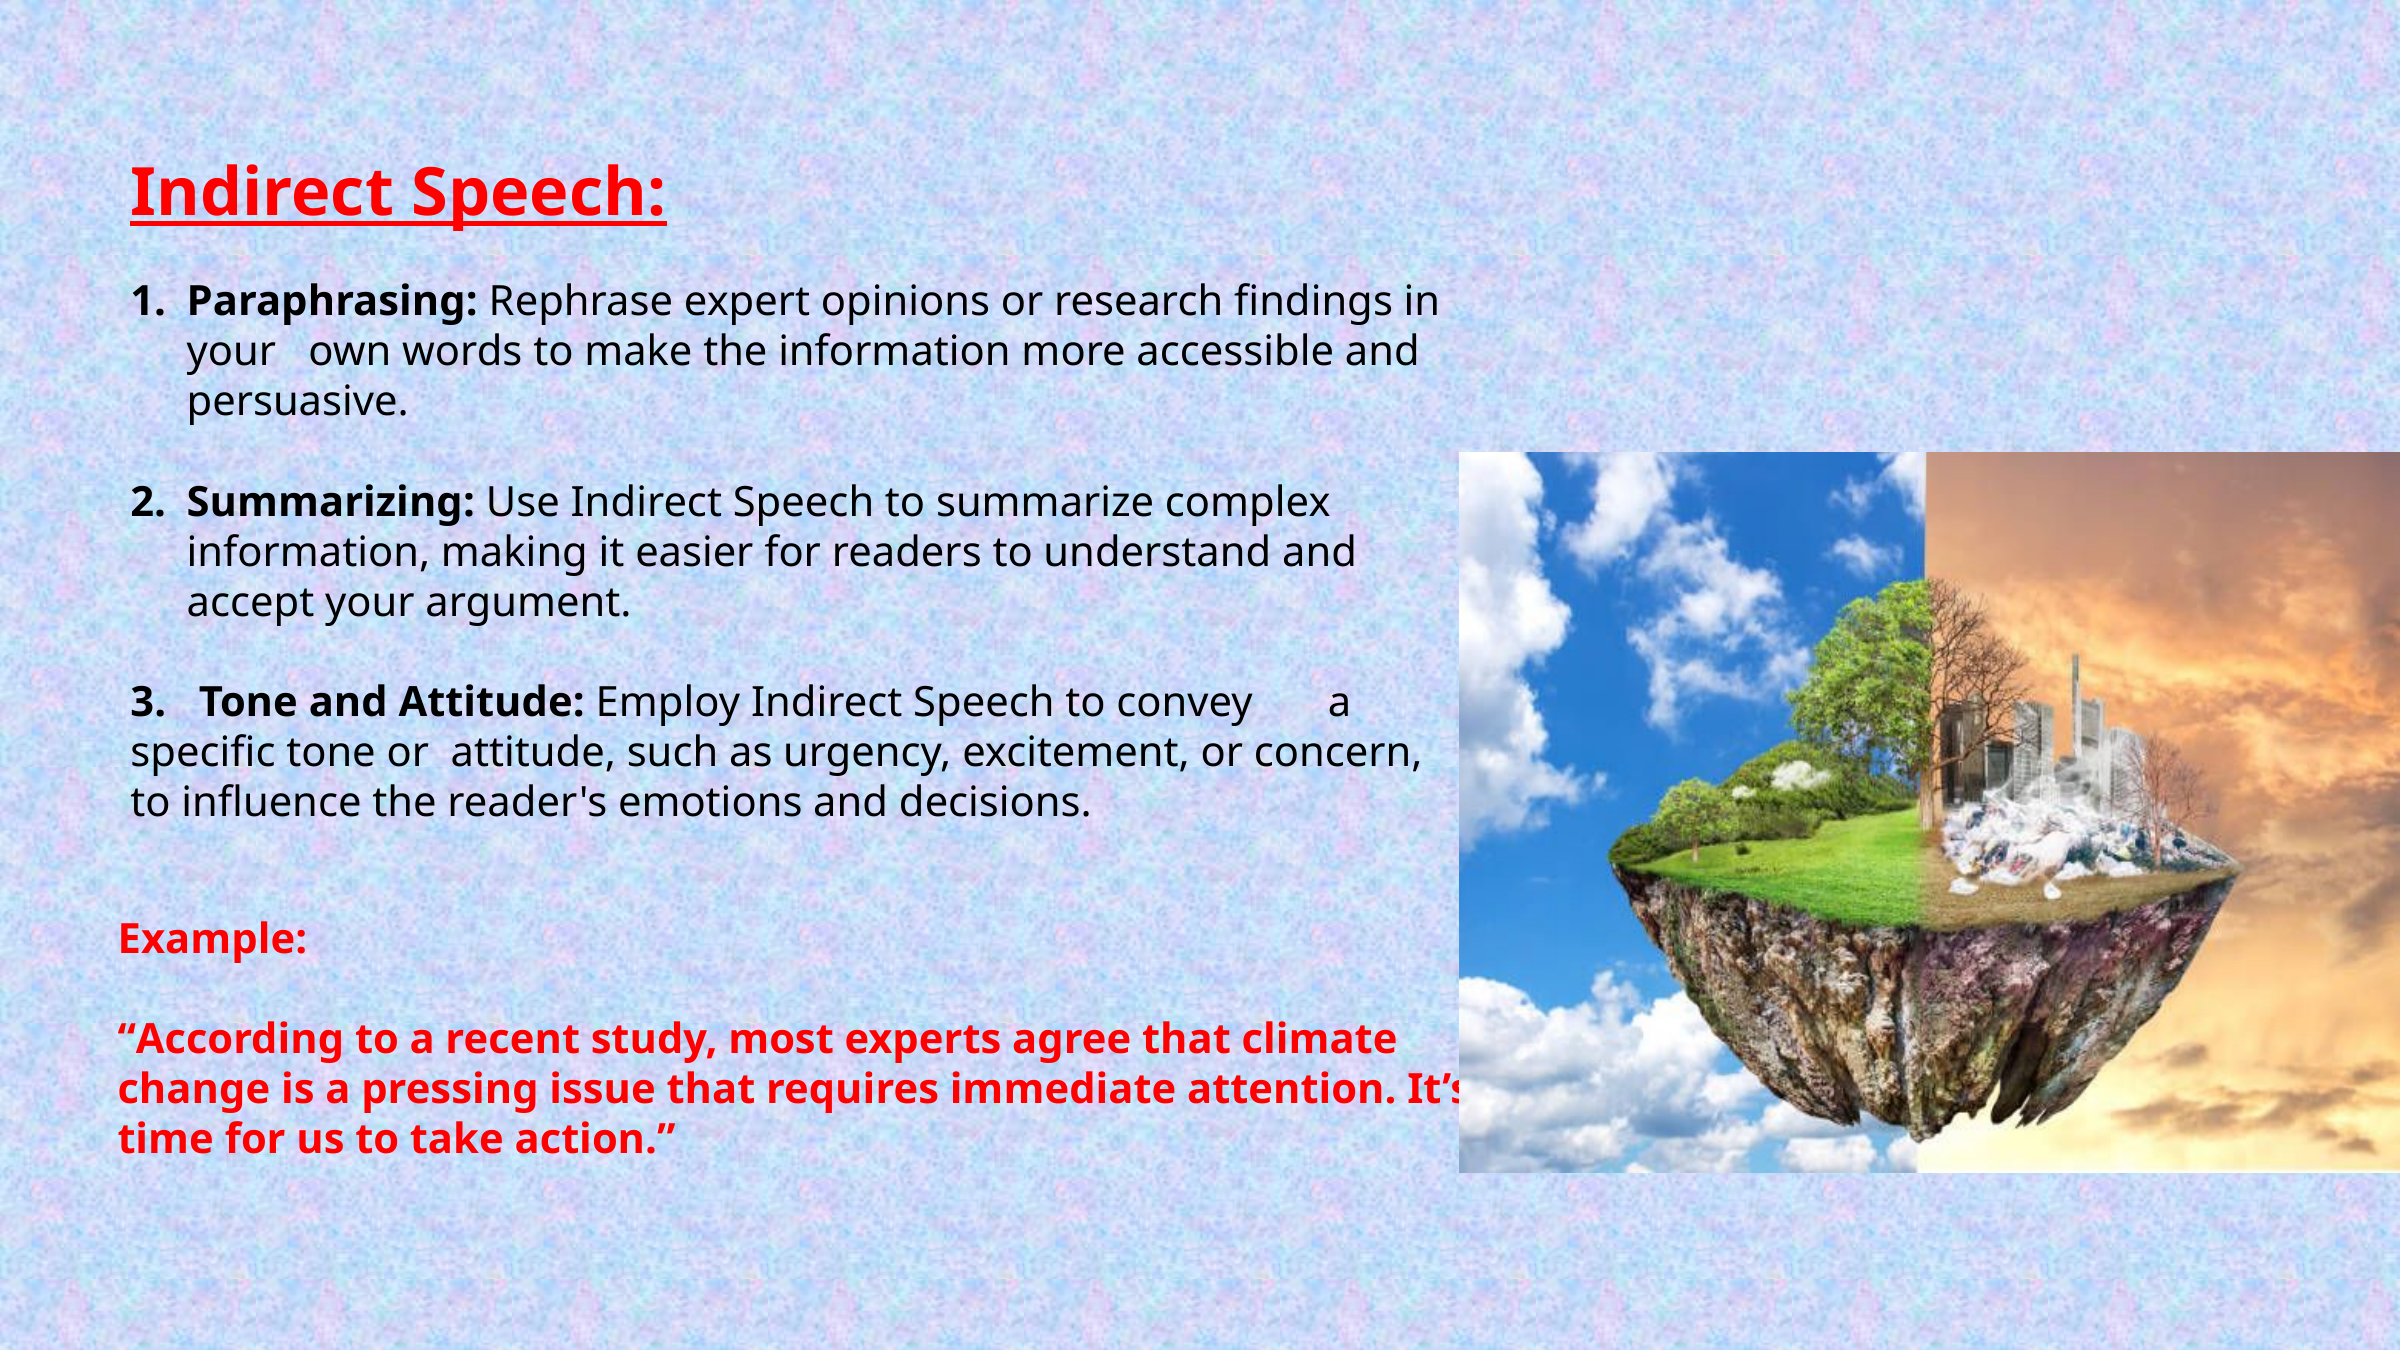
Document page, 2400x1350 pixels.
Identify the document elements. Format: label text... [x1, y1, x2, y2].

text_box Indirect Speech: Paraphrasing: Rephrase expert opinions or research findings in your own words to make the information more accessible and persuasive. Summarizing: Use Indirect Speech to summarize complex information, making it easier for readers to understand and accept your argument. 3. Tone and Attitude: Employ Indirect Speech to convey a specific tone or attitude, such as urgency, excitement, or concern, to influence the reader's emotions and decisions. [115, 141, 1460, 832]
picture [0, 0, 2400, 1350]
text_box Example: “According to a recent study, most experts agree that climate change is a pressing issue that requires immediate attention. It’s time for us to take action.” [102, 904, 1459, 1170]
